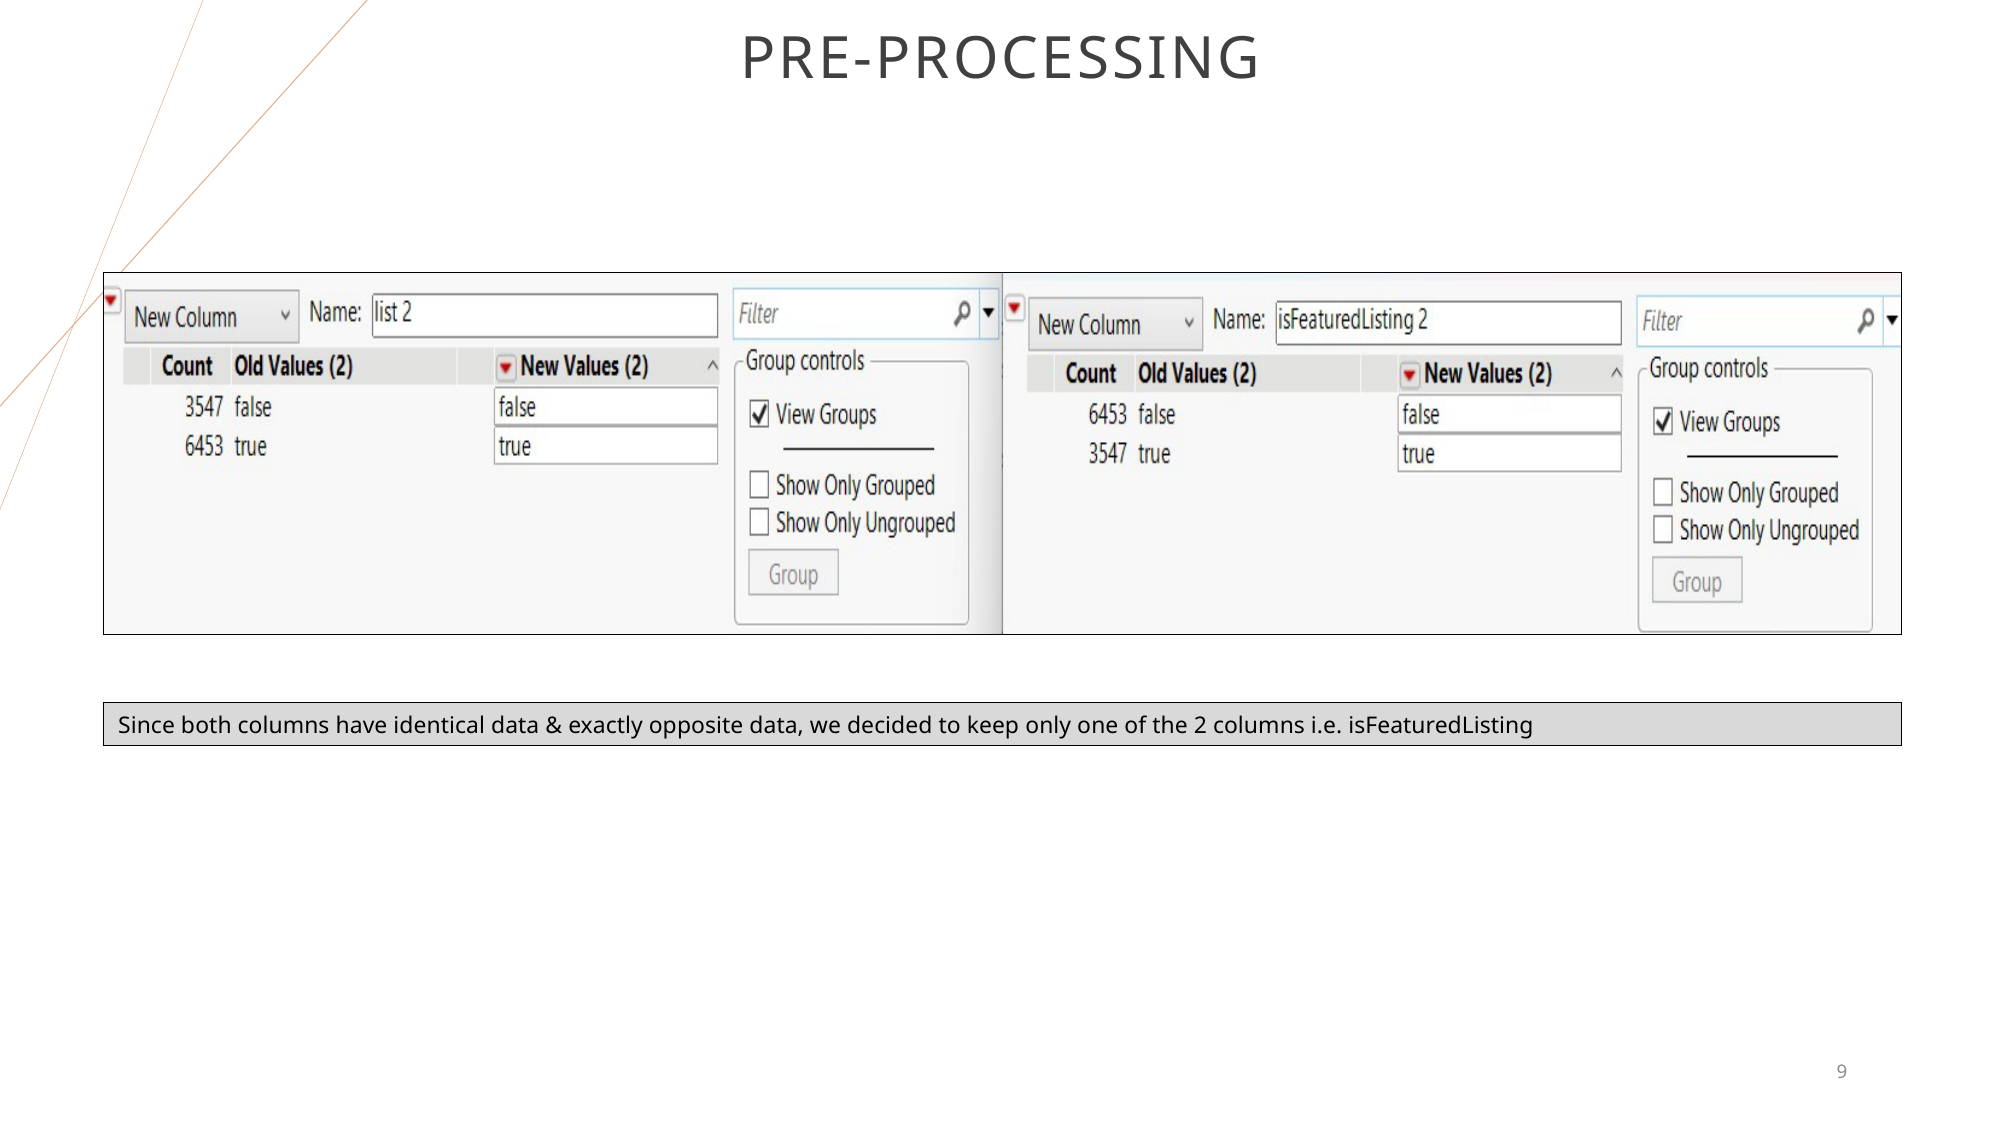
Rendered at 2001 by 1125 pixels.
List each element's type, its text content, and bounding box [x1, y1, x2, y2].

title Pre-processing [249, 0, 1752, 119]
text_box Since both columns have identical data & exactly opposite data, we decided to keep only one of the 2 columns i.e. isFeaturedListing [103, 702, 1902, 746]
picture [103, 272, 1902, 635]
text_box 9 [1412, 1042, 1863, 1103]
